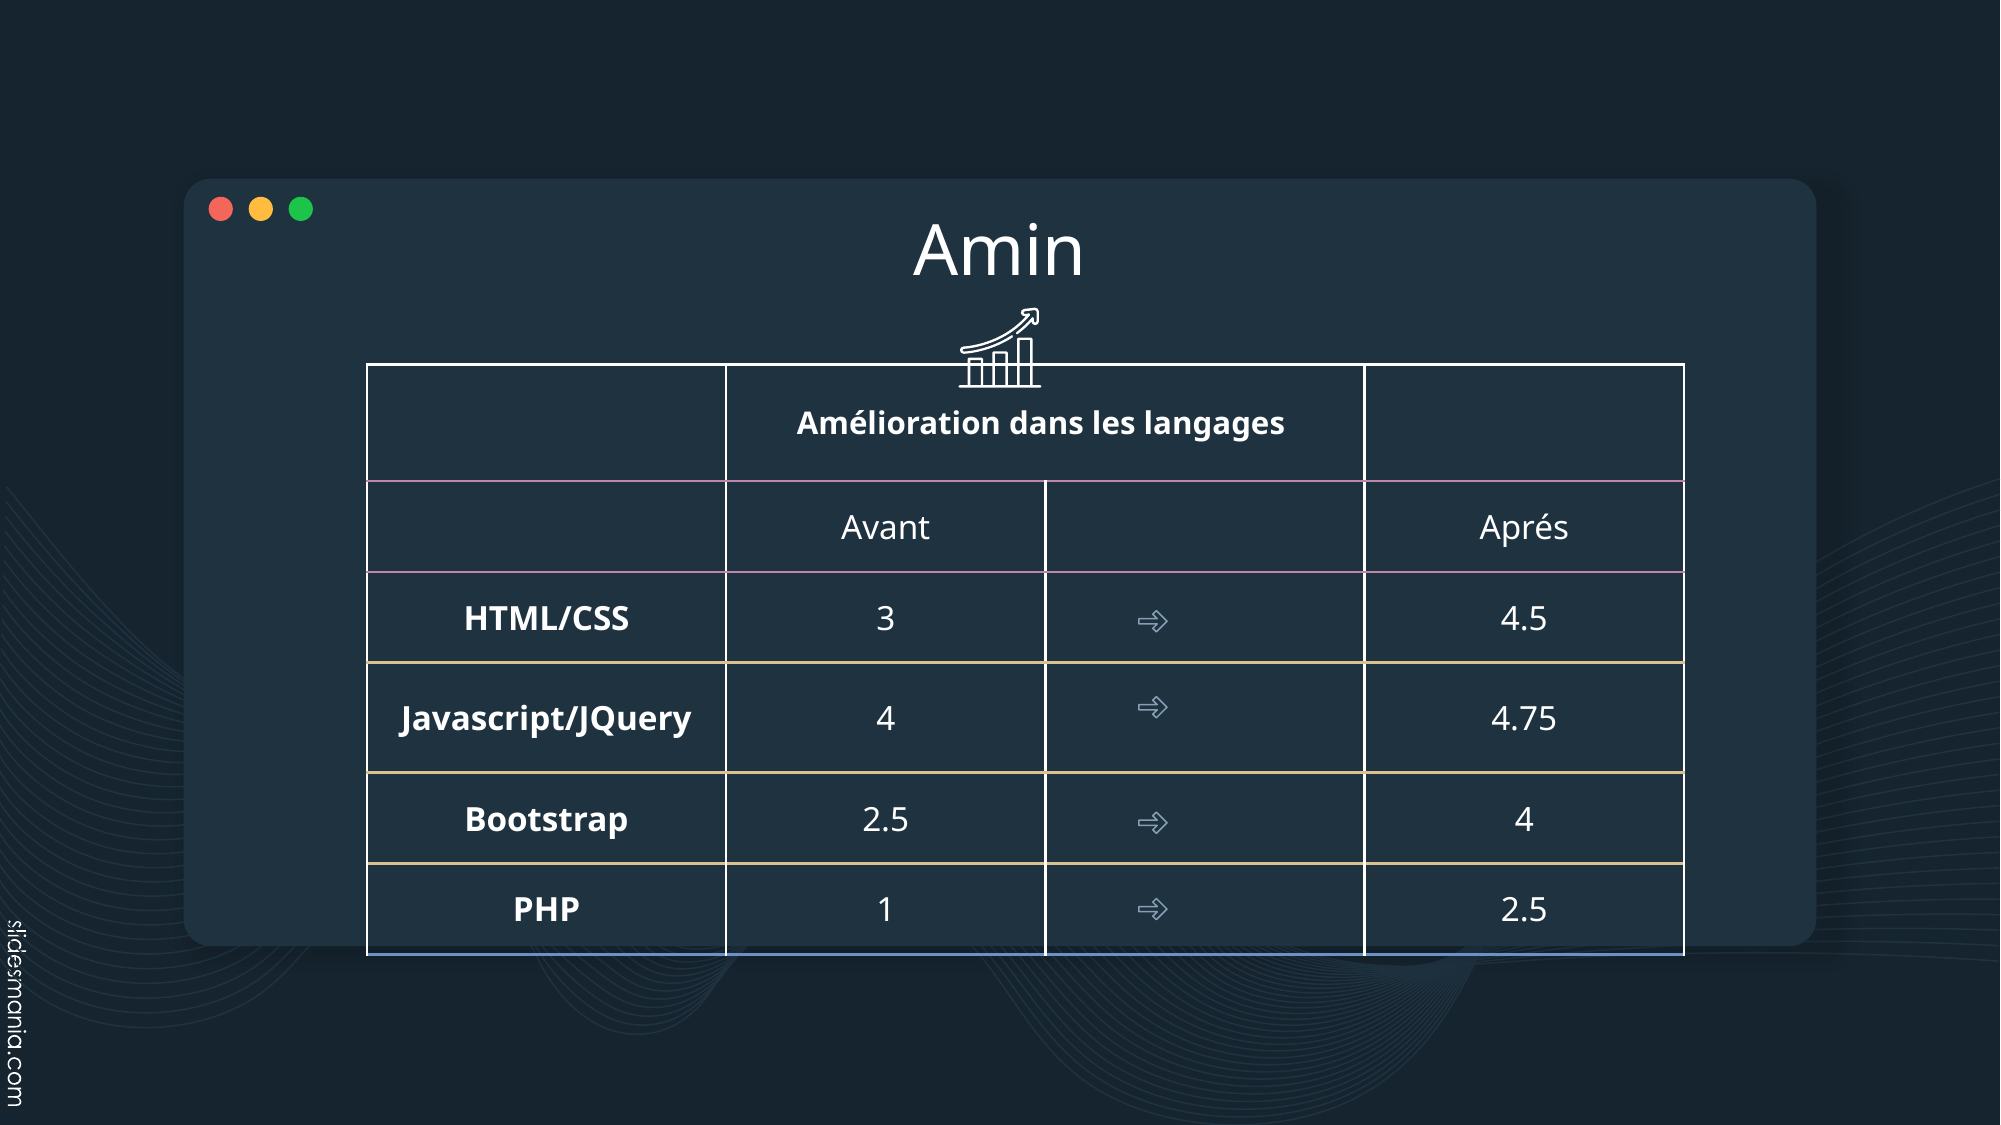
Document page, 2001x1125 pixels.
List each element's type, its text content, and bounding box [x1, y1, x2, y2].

table_cell 4 [727, 664, 1044, 771]
table_header [368, 366, 725, 480]
table_cell Bootstrap [368, 774, 725, 862]
table_cell [1047, 482, 1363, 571]
table_cell [368, 482, 725, 571]
table_cell 3 [727, 573, 1044, 661]
table_cell [1047, 664, 1363, 771]
table_cell HTML/CSS [368, 573, 725, 661]
table_header Amélioration dans les langages [727, 366, 1363, 480]
text_box [1138, 812, 1167, 834]
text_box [958, 307, 1042, 388]
table_cell Aprés [1366, 482, 1683, 571]
table_header 2.5 [1366, 865, 1683, 953]
table_cell 4.75 [1366, 664, 1683, 771]
text_box [1138, 898, 1167, 920]
text_box [1138, 610, 1167, 632]
table_cell Javascript/JQuery [368, 664, 725, 771]
text_box Amin [366, 189, 1633, 291]
table_cell 2.5 [727, 774, 1044, 862]
table_header [1366, 366, 1683, 480]
text_box [1138, 696, 1167, 718]
table_cell 4.5 [1366, 573, 1683, 661]
table_header PHP [368, 865, 725, 953]
table_cell Avant [727, 482, 1044, 571]
table_cell 4 [1366, 774, 1683, 862]
table_header 1 [727, 865, 1044, 953]
table_header [1047, 865, 1363, 953]
table_cell [1047, 774, 1363, 862]
table_cell [1047, 573, 1363, 661]
